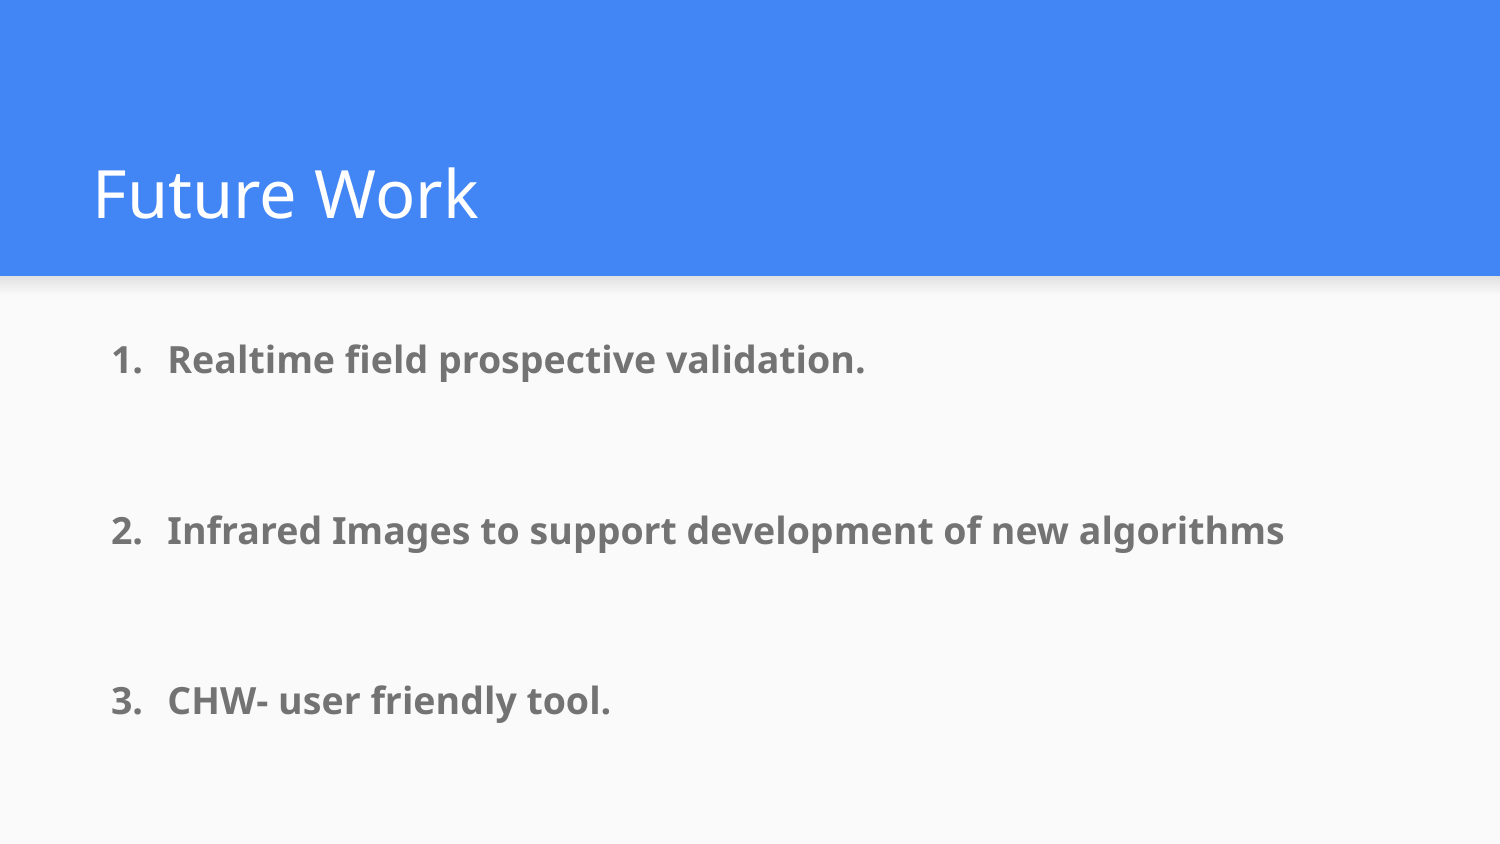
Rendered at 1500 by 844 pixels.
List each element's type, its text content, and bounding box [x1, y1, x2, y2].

list Realtime field prospective validation. Infrared Images to support development of new algorithms CHW- user friendly tool. [77, 314, 1427, 760]
title Future Work [77, 121, 1427, 248]
